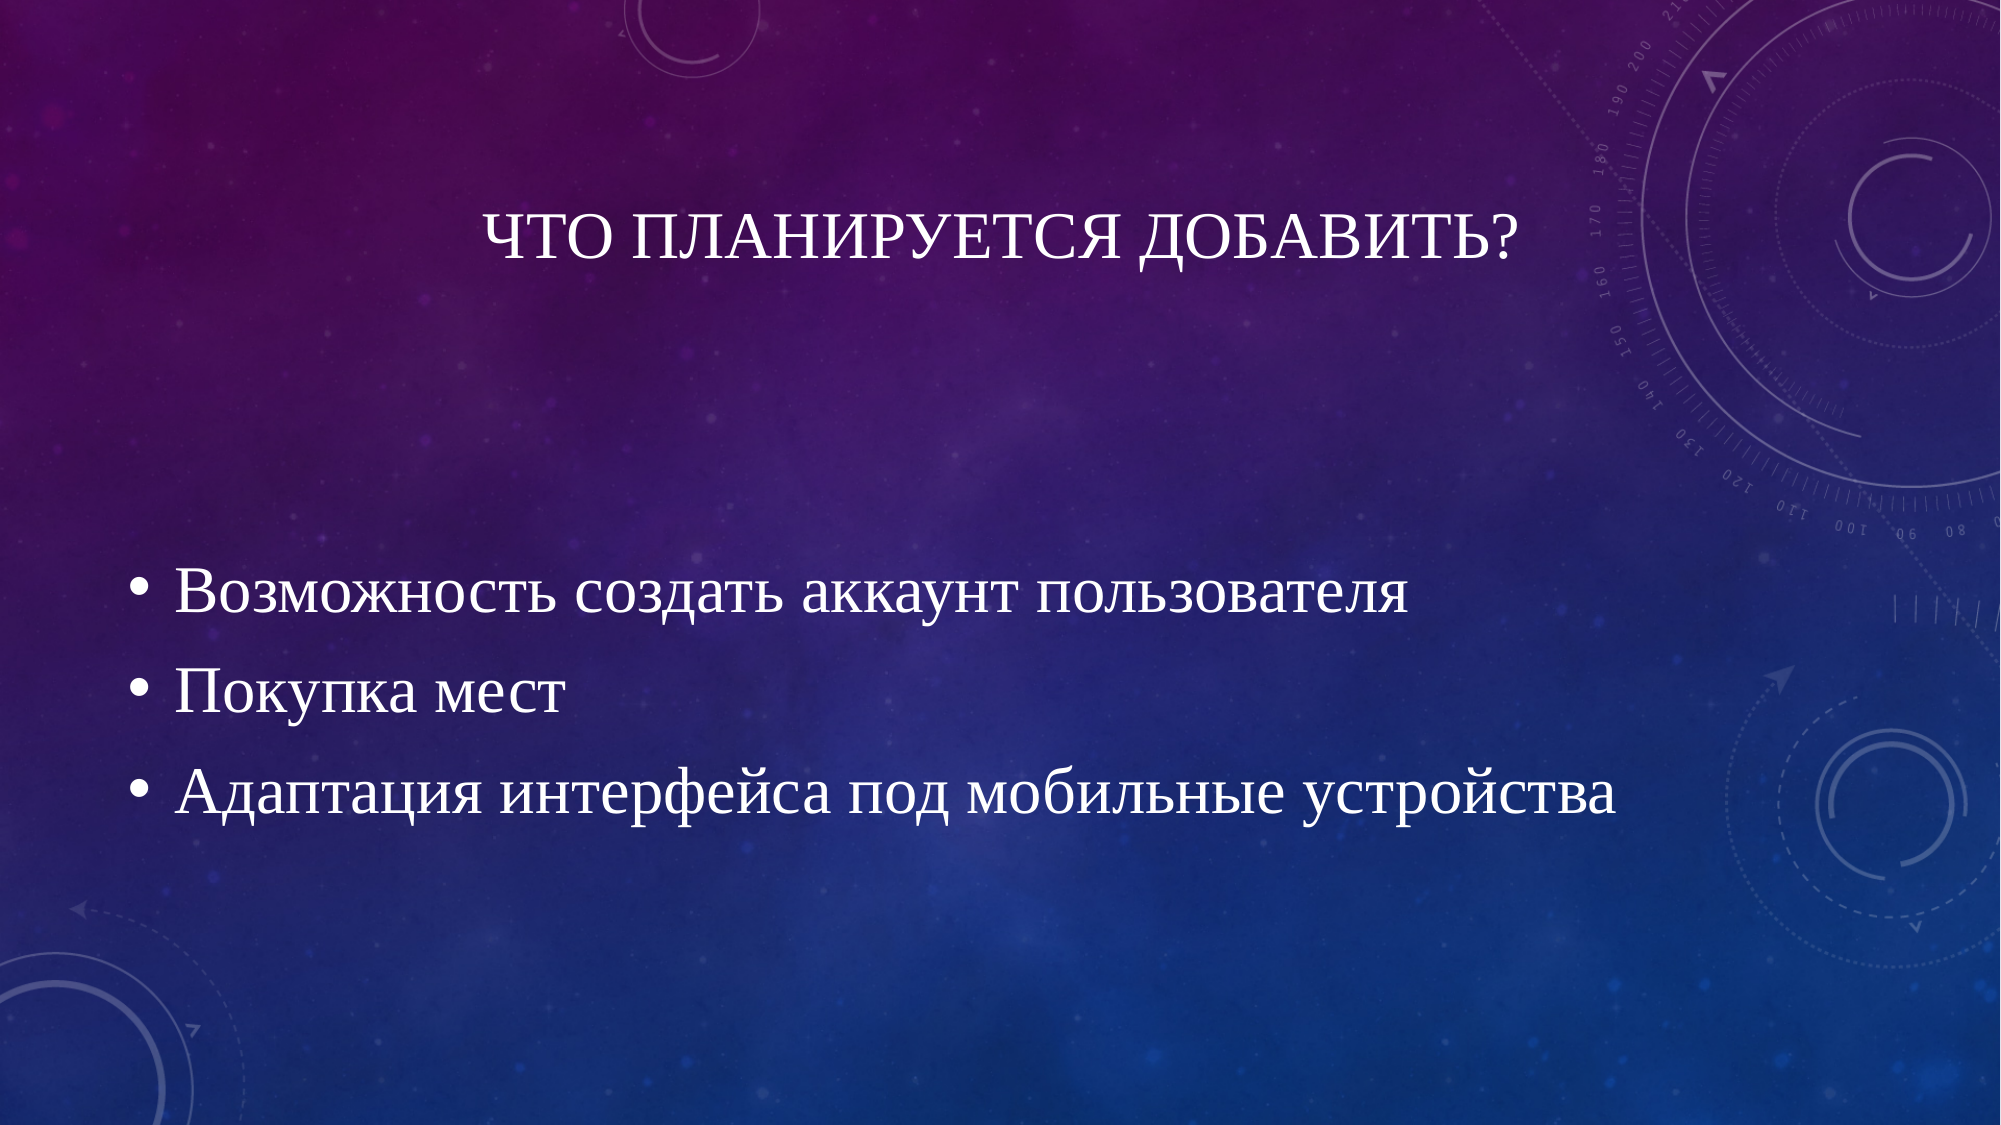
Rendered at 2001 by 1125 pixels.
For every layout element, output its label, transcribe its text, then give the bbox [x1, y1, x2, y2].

title Что планируется добавить? [170, 112, 1833, 352]
list Возможность создать аккаунт пользователя Покупка мест Адаптация интерфейса под мобильные устройства [112, 351, 1775, 1022]
picture [0, 0, 2001, 1125]
